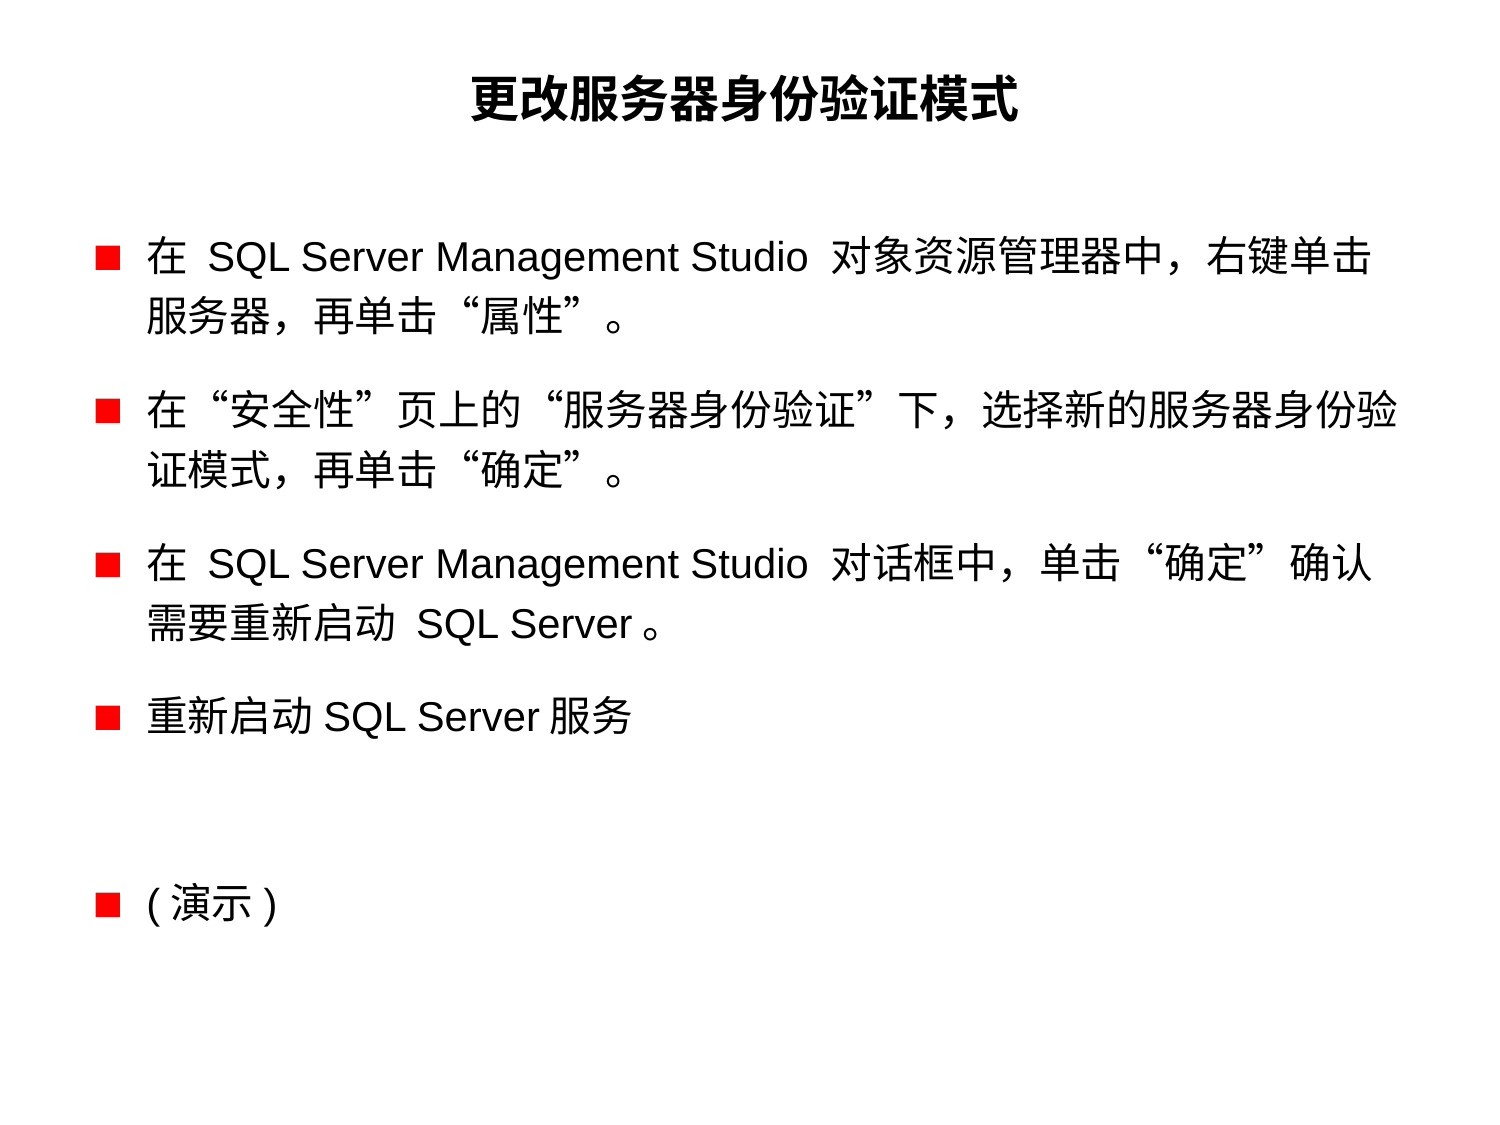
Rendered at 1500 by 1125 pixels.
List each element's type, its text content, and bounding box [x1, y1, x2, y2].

picture [90, 700, 120, 730]
picture [90, 240, 120, 270]
picture [90, 547, 120, 577]
list 在 SQL Server Management Studio 对象资源管理器中，右键单击服务器，再单击“属性”。 在“安全性”页上的“服务器身份验证”下，选择新的服务器身份验证模式，再单击“确定”。 在 SQL Server Management Studio 对话框中，单击“确定”确认需要重新启动 SQL Server。 重新启动SQL Server服务 (演示) [75, 212, 1425, 1005]
picture [90, 393, 120, 423]
title 更改服务器身份验证模式 [75, 45, 1425, 150]
picture [90, 887, 120, 917]
